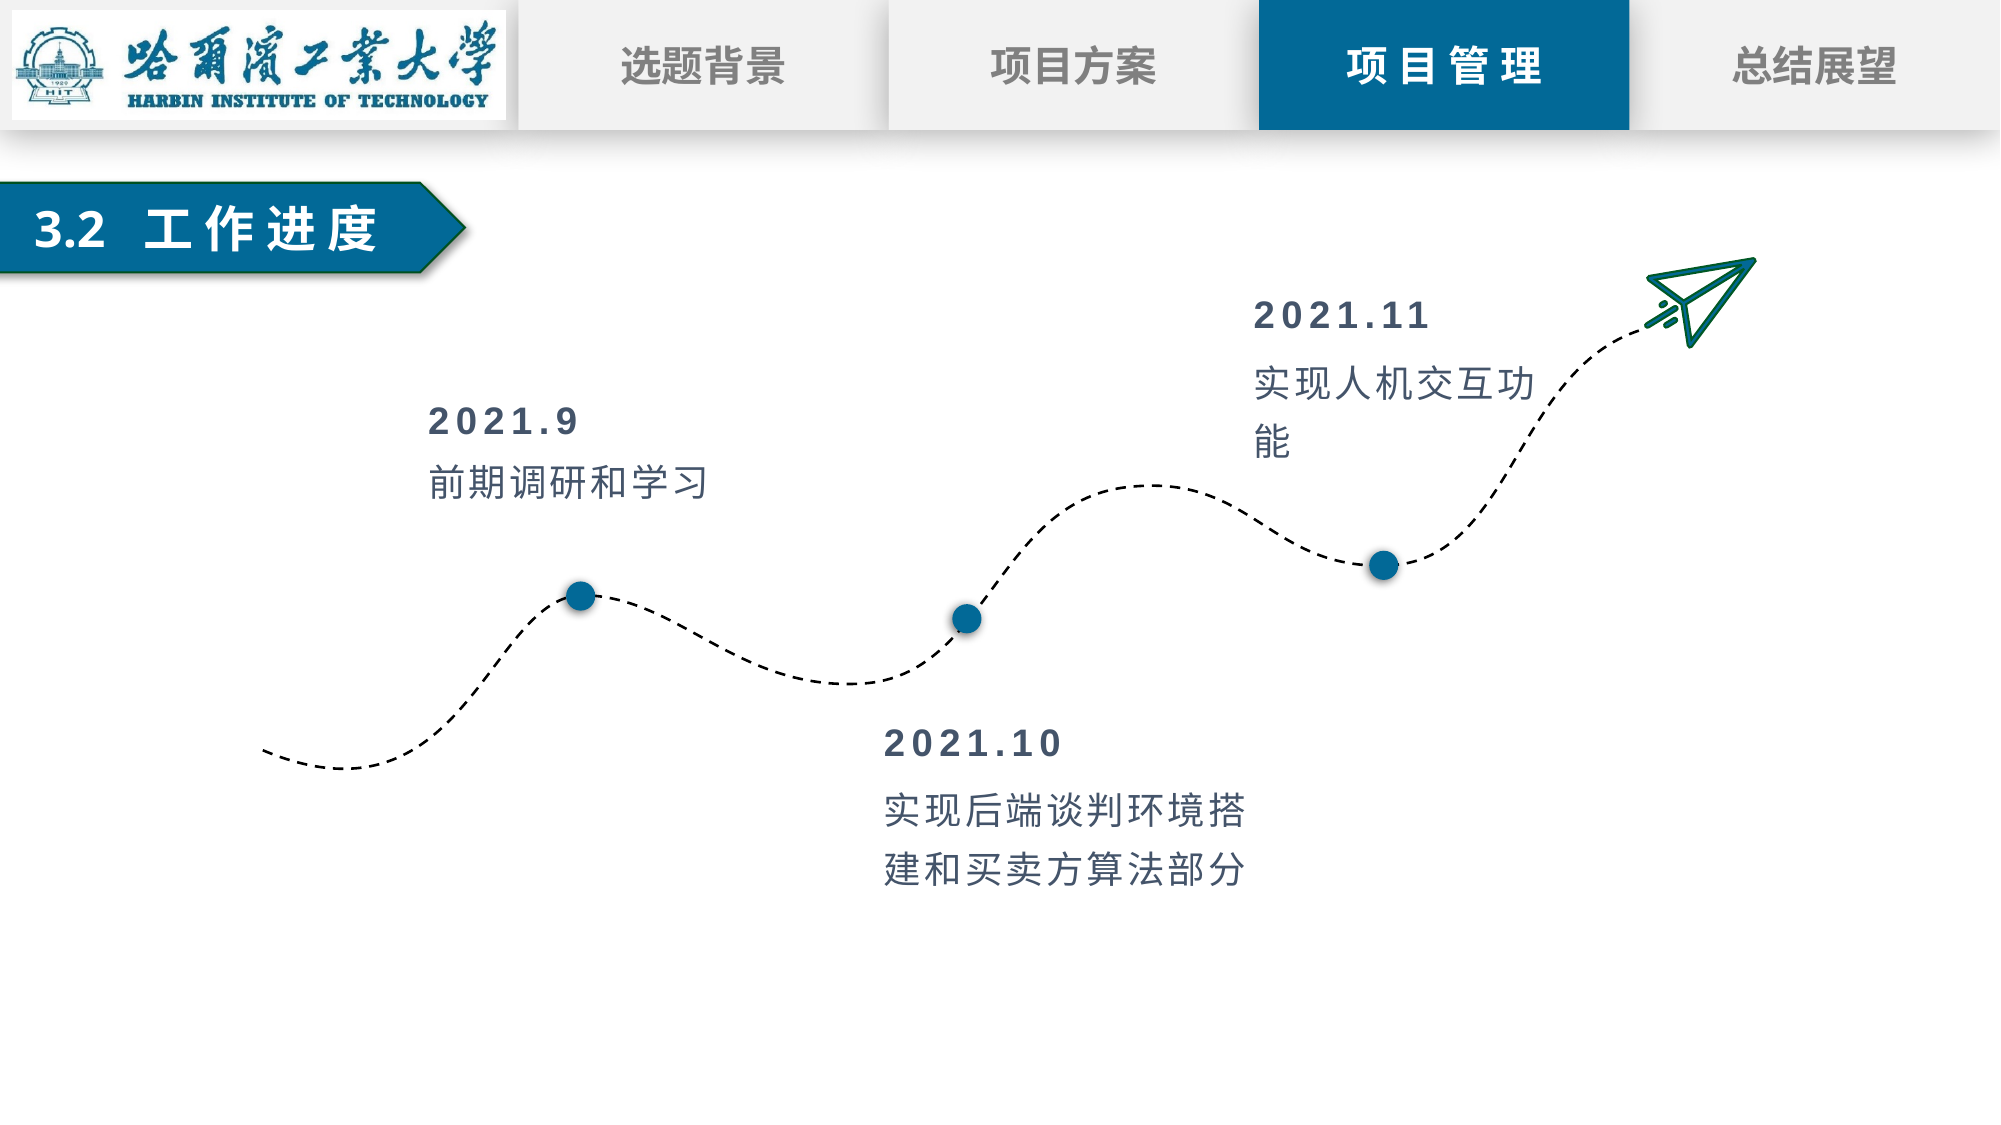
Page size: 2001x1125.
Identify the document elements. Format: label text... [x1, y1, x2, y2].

text_box 2021.11 [1238, 273, 1572, 344]
picture [12, 10, 507, 120]
text_box [1369, 550, 1399, 580]
text_box [566, 588, 596, 611]
text_box 总结展望 [1641, 0, 2000, 131]
text_box 项 目 管 理 [1258, 0, 1630, 131]
text_box 选题背景 [517, 0, 876, 131]
text_box 前期调研和学习 [413, 450, 784, 588]
text_box 2021.9 [413, 379, 728, 450]
text_box 3.2 工 作 进 度 [0, 181, 467, 274]
text_box [262, 452, 1505, 769]
text_box [1647, 258, 1756, 348]
text_box 项目方案 [888, 0, 1246, 131]
text_box [1572, 330, 1640, 376]
text_box 实现人机交互功能 [1238, 346, 1572, 476]
text_box 2021.10 [869, 701, 1202, 772]
text_box [1645, 306, 1678, 328]
text_box [952, 604, 982, 634]
text_box [0, 0, 505, 131]
text_box 实现后端谈判环境搭建和买卖方算法部分 [869, 773, 1279, 904]
